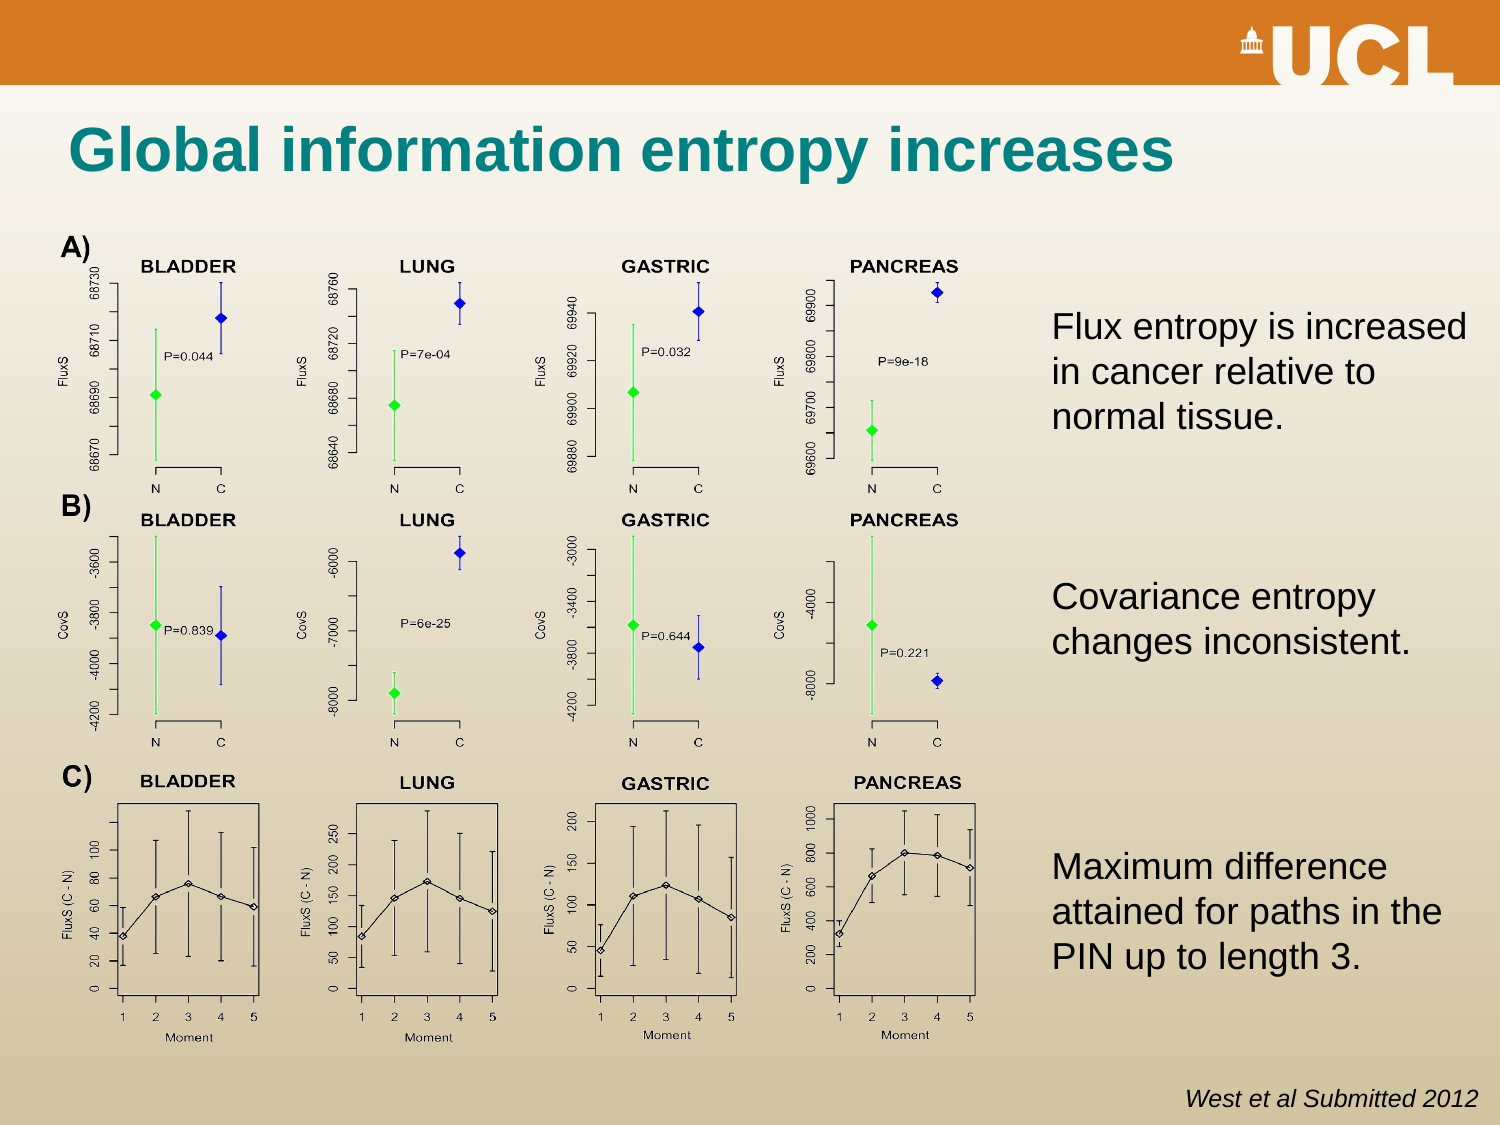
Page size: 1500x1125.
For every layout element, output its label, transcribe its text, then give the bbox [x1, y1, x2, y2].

picture [0, 0, 1500, 85]
text_box Flux entropy is increased in cancer relative to normal tissue. Covariance entropy changes inconsistent. Maximum difference attained for paths in the PIN up to length 3. [1036, 294, 1500, 985]
title Global information entropy increases [54, 101, 1447, 193]
text_box West et al Submitted 2012 [1169, 1074, 1495, 1120]
picture [52, 223, 1008, 1059]
